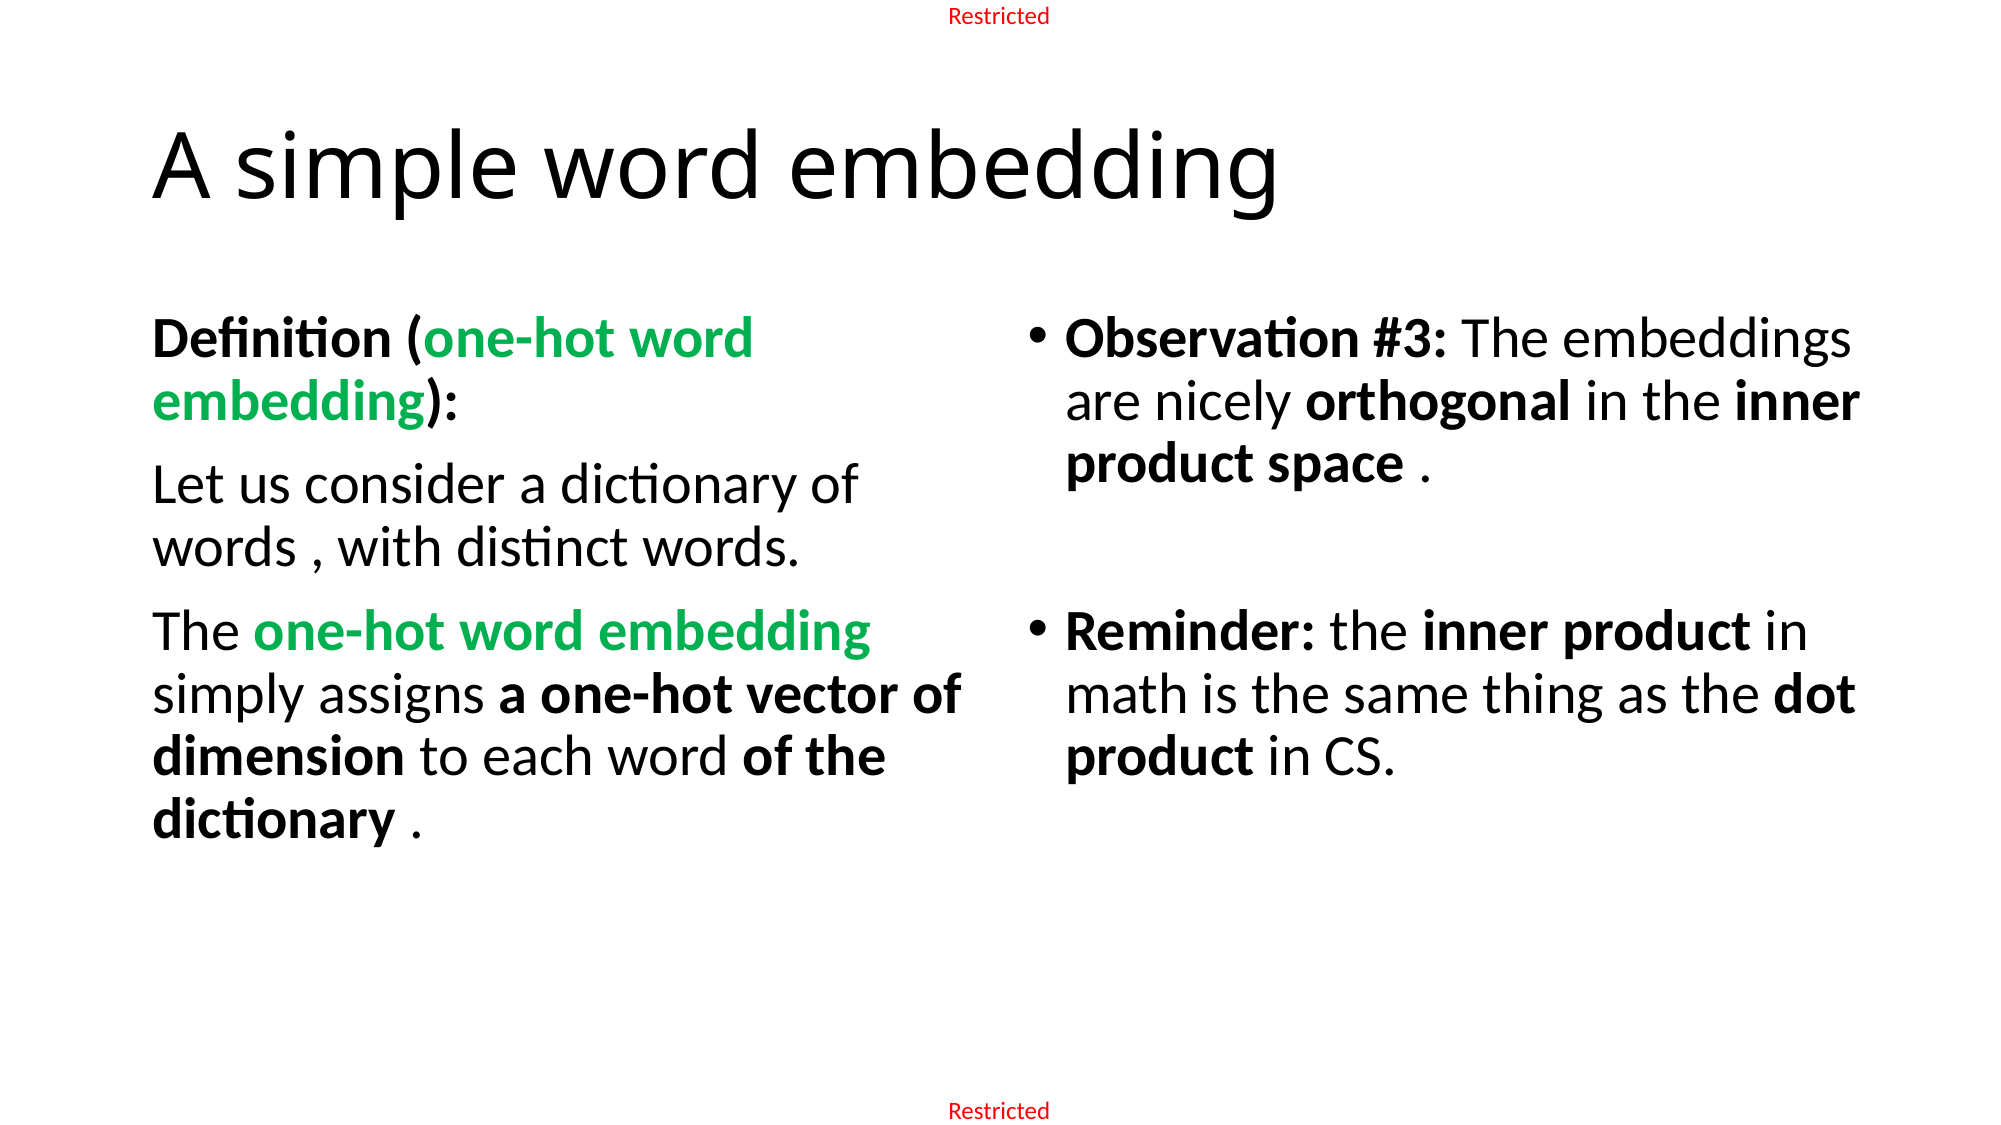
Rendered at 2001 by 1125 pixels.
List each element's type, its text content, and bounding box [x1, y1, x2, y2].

title A simple word embedding [137, 59, 1863, 278]
